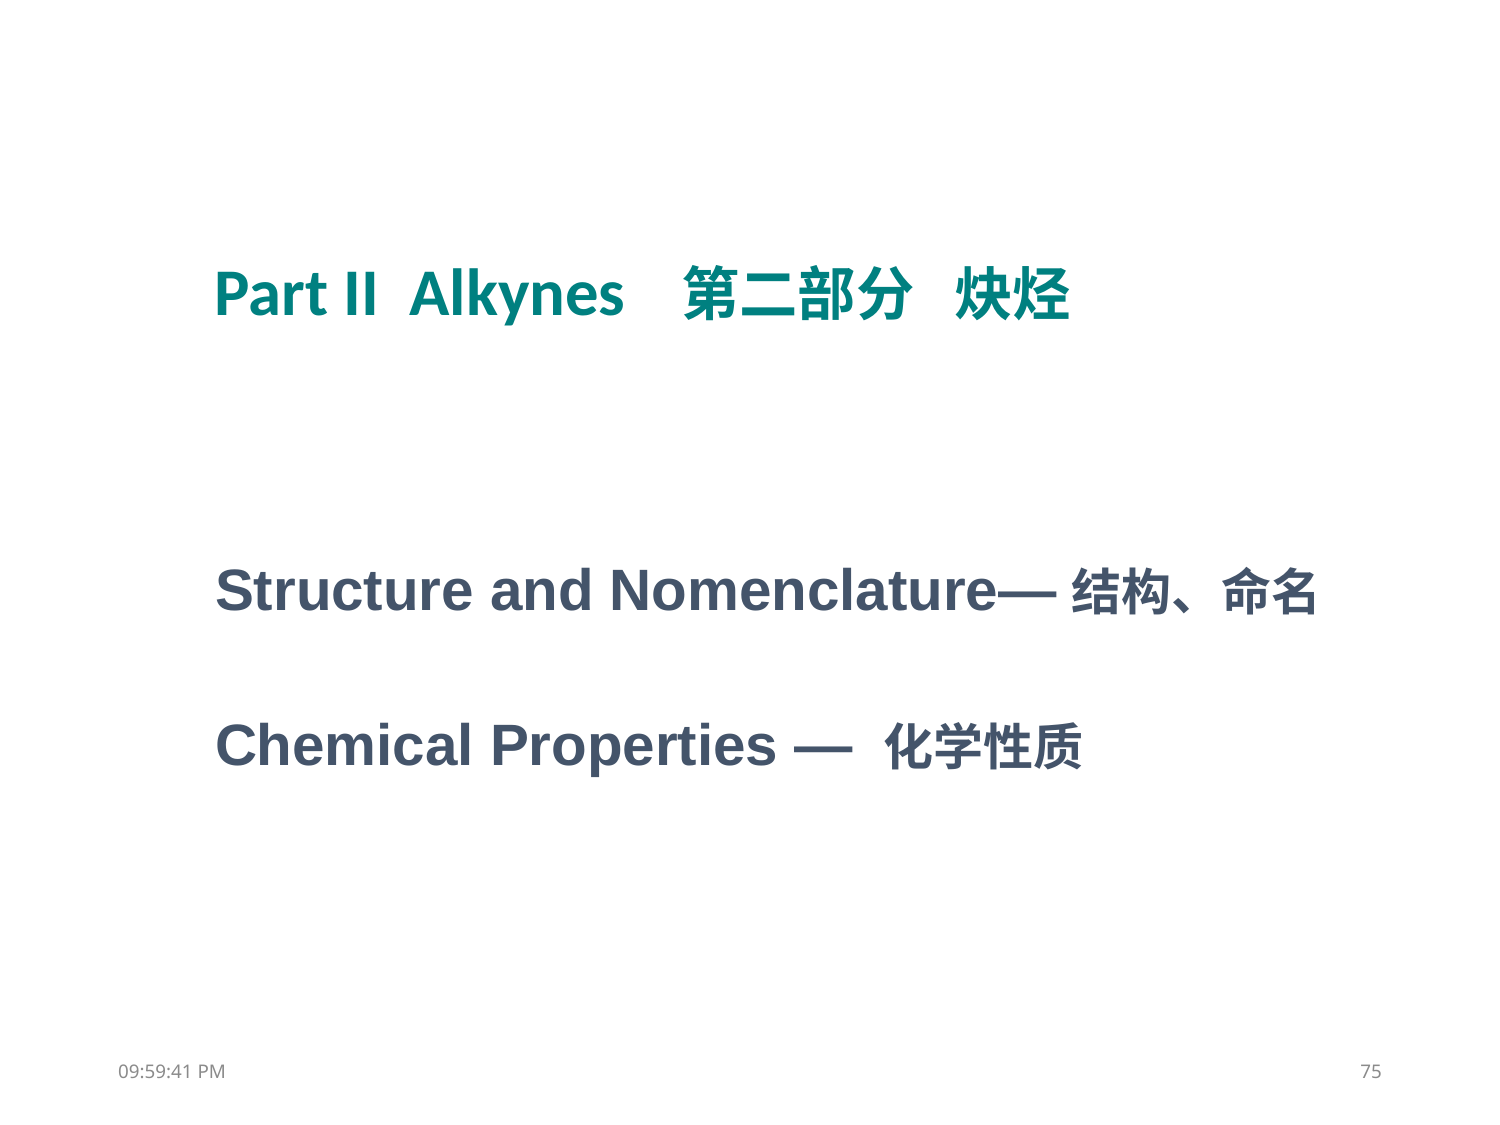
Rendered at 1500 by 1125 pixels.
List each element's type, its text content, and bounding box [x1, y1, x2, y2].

slide_number 75 [1059, 1042, 1397, 1103]
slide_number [103, 1042, 441, 1103]
list Structure and Nomenclature—结构、命名 Chemical Properties — 化学性质 [200, 474, 1500, 1075]
text_box Part II Alkynes 第二部分 炔烃 [199, 233, 1325, 337]
